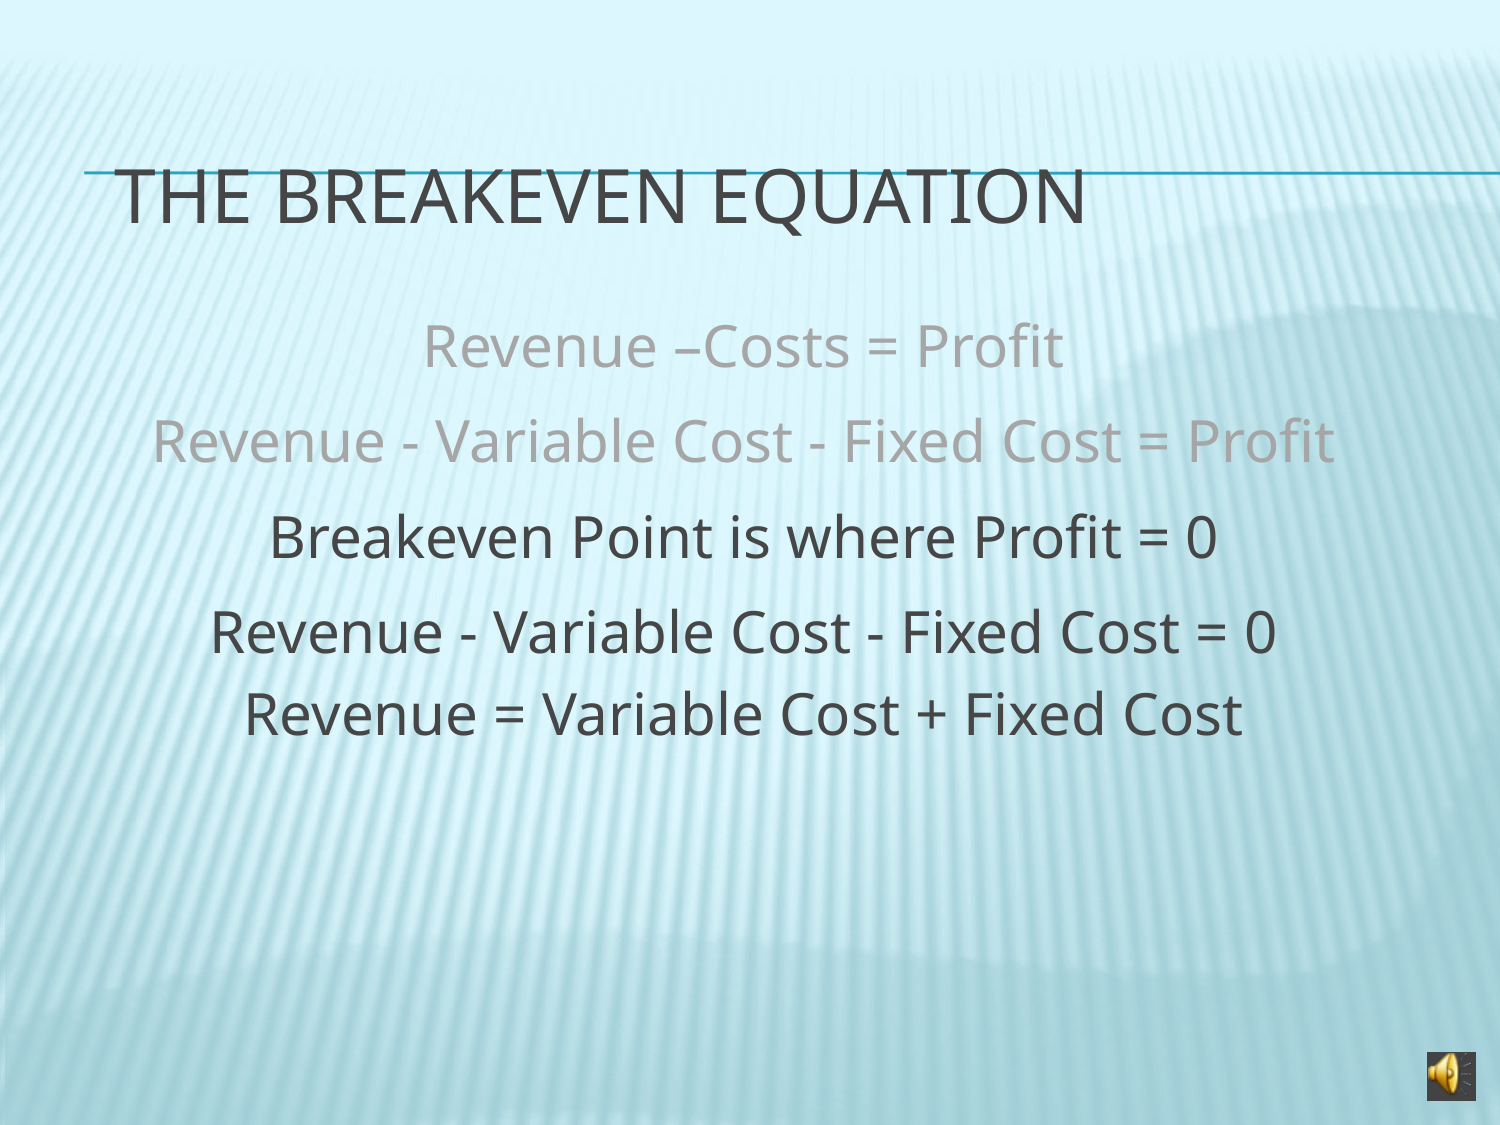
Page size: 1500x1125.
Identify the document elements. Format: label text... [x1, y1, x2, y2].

list Revenue –Costs = Profit Revenue - Variable Cost - Fixed Cost = Profit Breakeven Point is where Profit = 0 Revenue - Variable Cost - Fixed Cost = 0 Revenue = Variable Cost + Fixed Cost [49, 287, 1438, 1001]
picture [1426, 1051, 1477, 1102]
title The Breakeven Equation [99, 99, 1388, 287]
